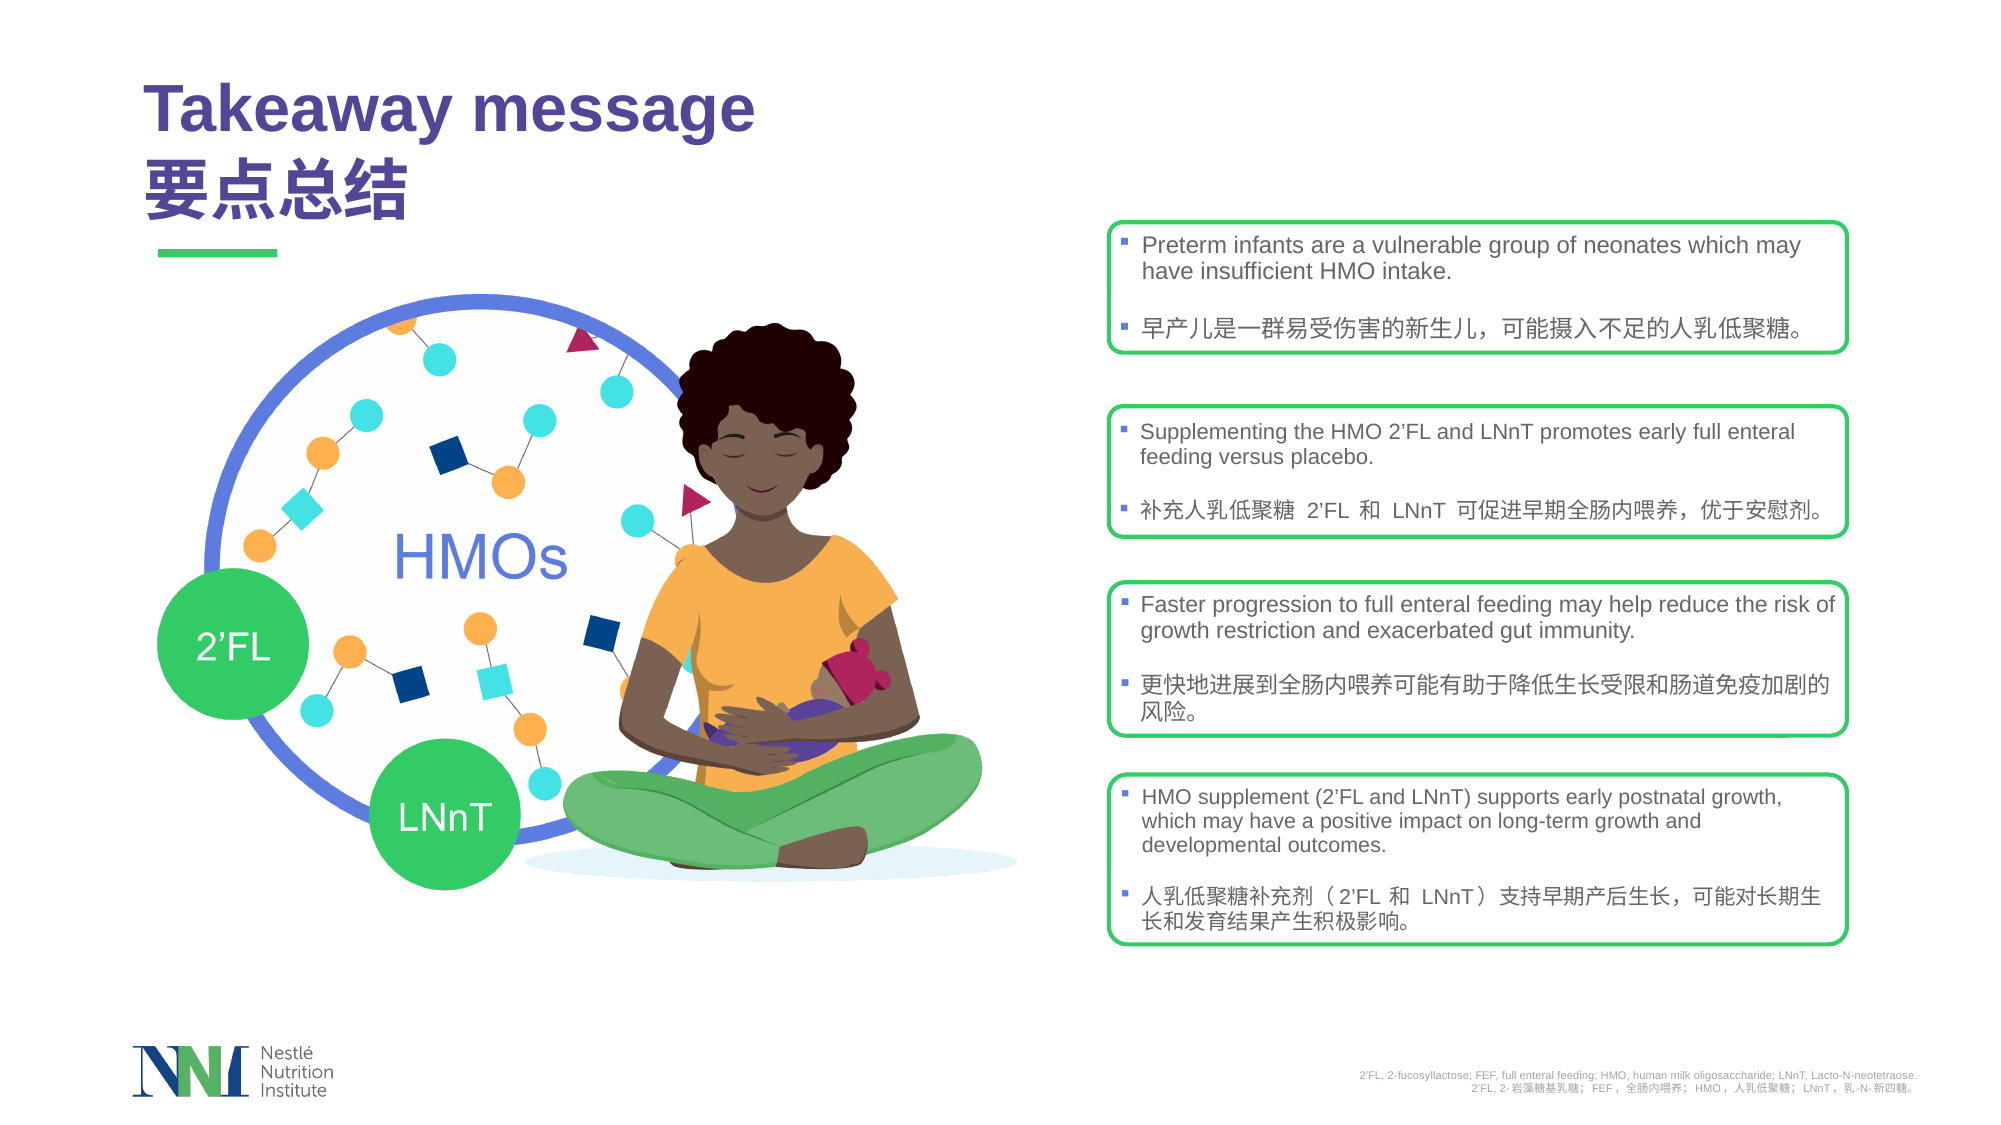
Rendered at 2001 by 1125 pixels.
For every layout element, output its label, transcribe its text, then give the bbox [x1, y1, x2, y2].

text_box HMO supplement (2’FL and LNnT) supports early postnatal growth, which may have a positive impact on long-term growth and developmental outcomes. 人乳低聚糖补充剂（2’FL 和 LNnT）支持早期产后生长，可能对长期生长和发育结果产生积极影响。 [1108, 774, 1848, 945]
title Takeaway message 要点总结 [137, 59, 1547, 251]
picture [152, 127, 1022, 998]
picture [116, 1026, 351, 1119]
text_box Preterm infants are a vulnerable group of neonates which may have insufficient HMO intake. 早产儿是一群易受伤害的新生儿，可能摄入不足的人乳低聚糖。 [1108, 222, 1848, 353]
text_box 2’FL, 2-fucosyllactose; FEF, full enteral feeding; HMO, human milk oligosaccharide; LNnT, Lacto-N-neotetraose. 2’FL, 2-岩藻糖基乳糖；FEF，全肠内喂养；HMO，人乳低聚糖；LNnT，乳-N-新四糖。 [1067, 1065, 1925, 1100]
text_box Faster progression to full enteral feeding may help reduce the risk of growth restriction and exacerbated gut immunity. 更快地进展到全肠内喂养可能有助于降低生长受限和肠道免疫加剧的风险。 [1108, 582, 1848, 736]
text_box Supplementing the HMO 2’FL and LNnT promotes early full enteral feeding versus placebo. 补充人乳低聚糖 2’FL 和 LNnT 可促进早期全肠内喂养，优于安慰剂。 [1108, 406, 1848, 537]
